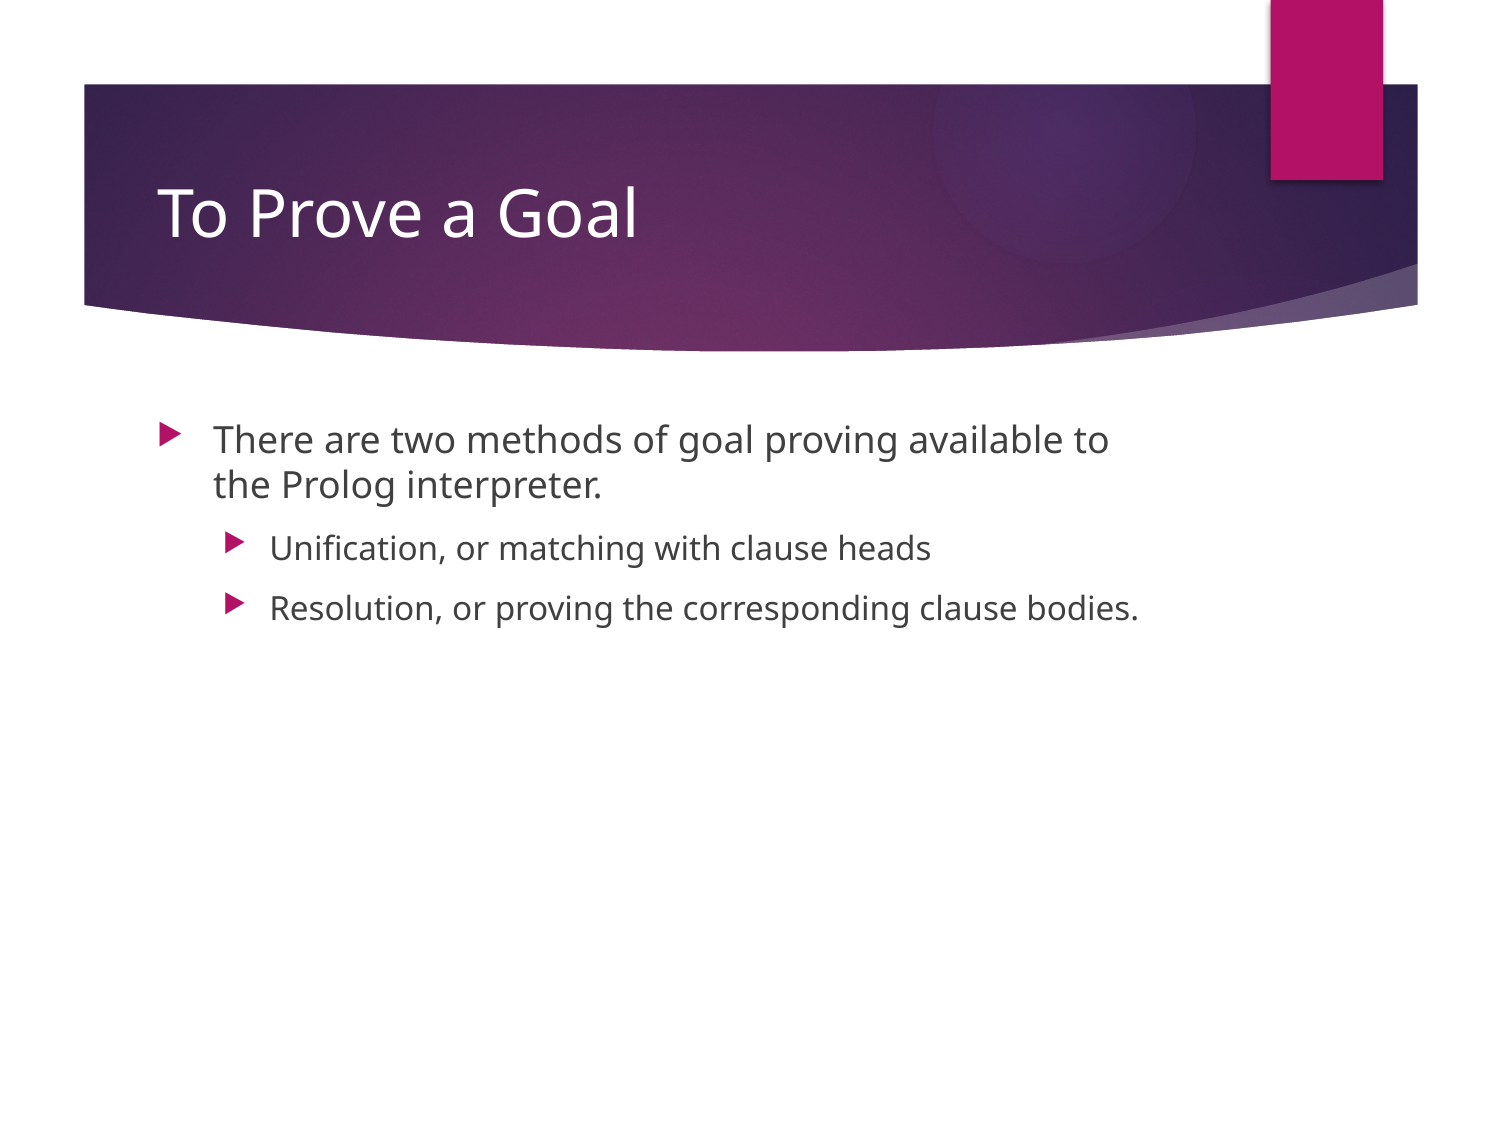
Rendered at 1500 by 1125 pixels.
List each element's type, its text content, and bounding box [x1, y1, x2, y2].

title To Prove a Goal [142, 152, 1183, 269]
list There are two methods of goal proving available to the Prolog interpreter. Unification, or matching with clause heads Resolution, or proving the corresponding clause bodies. [141, 408, 1183, 988]
